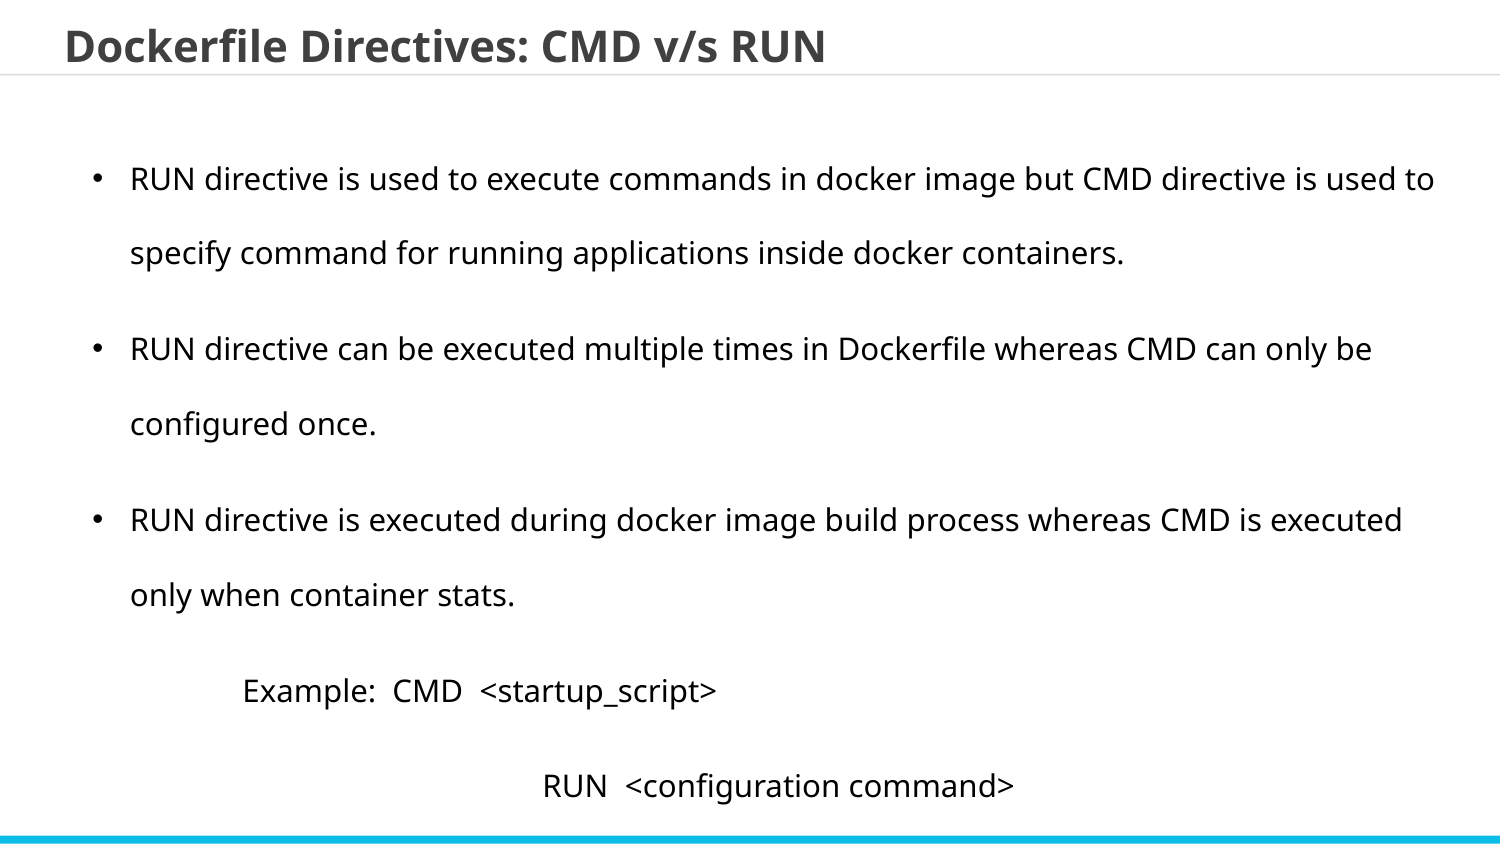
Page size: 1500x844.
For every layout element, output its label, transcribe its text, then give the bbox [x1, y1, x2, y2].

text_box [0, 833, 1500, 844]
text_box Dockerfile Directives: CMD v/s RUN [49, 11, 843, 73]
text_box RUN directive is used to execute commands in docker image but CMD directive is used to specify command for running applications inside docker containers. RUN directive can be executed multiple times in Dockerfile whereas CMD can only be configured once. RUN directive is executed during docker image build process whereas CMD is executed only when container stats. Example: CMD <startup_script> RUN <configuration command> [81, 115, 1457, 751]
